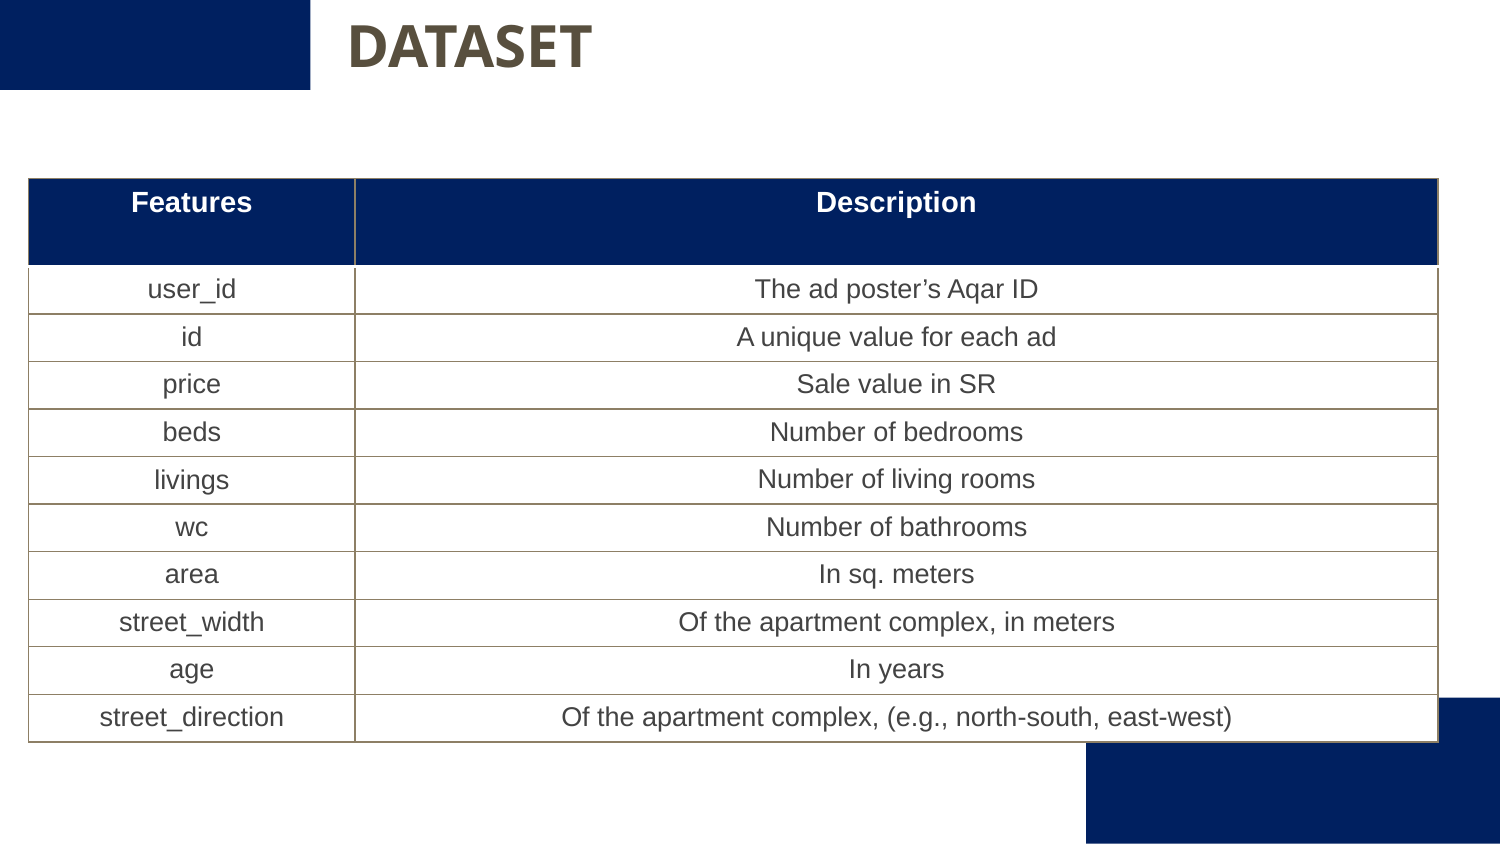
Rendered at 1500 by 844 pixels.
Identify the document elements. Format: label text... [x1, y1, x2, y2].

table_cell wc [29, 505, 354, 551]
table_cell area [29, 552, 354, 599]
table_cell livings [29, 457, 354, 503]
table_cell In years [356, 647, 1437, 694]
table_cell street_direction [29, 695, 354, 741]
table_cell The ad poster’s Aqar ID [356, 268, 1437, 313]
table_header Features [29, 179, 354, 265]
text_box [1086, 697, 1500, 844]
table_cell A unique value for each ad [356, 315, 1437, 361]
table_cell In sq. meters [356, 552, 1437, 599]
table_cell Of the apartment complex, in meters [356, 600, 1437, 646]
table_cell Number of bedrooms [356, 410, 1437, 456]
table_header Description [356, 179, 1437, 265]
text_box [0, 0, 311, 90]
table_cell Number of bathrooms [356, 505, 1437, 551]
table_cell street_width [29, 600, 354, 646]
table_cell id [29, 315, 354, 361]
table_cell Of the apartment complex, (e.g., north-south, east-west) [356, 695, 1437, 741]
table_cell Number of living rooms [356, 457, 1437, 503]
table_cell beds [29, 410, 354, 456]
table_cell price [29, 362, 354, 408]
table_cell Sale value in SR [356, 362, 1437, 408]
table_cell user_id [29, 268, 354, 313]
text_box DATASET [331, 2, 608, 87]
table_cell age [29, 647, 354, 694]
